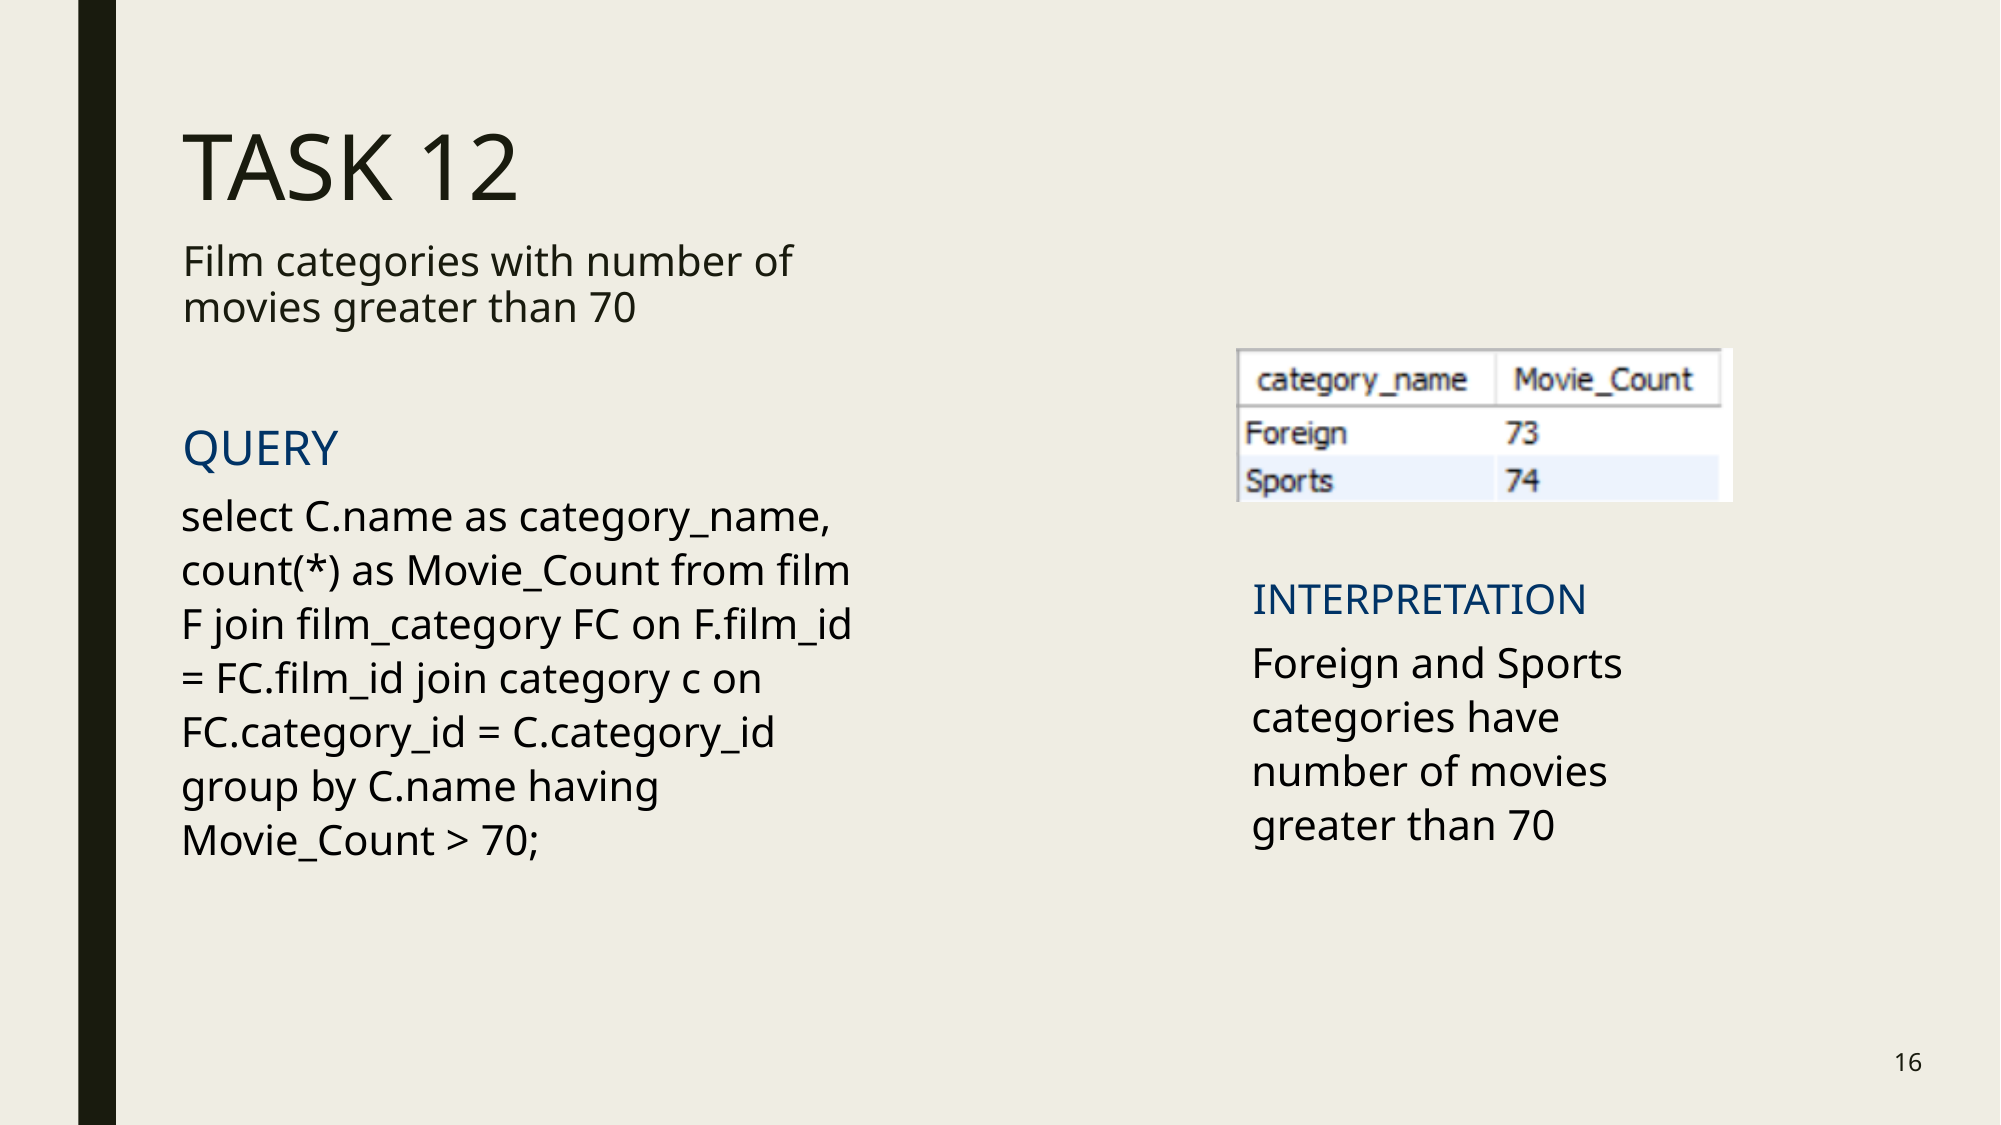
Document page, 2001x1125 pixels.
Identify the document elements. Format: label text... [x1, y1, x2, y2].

text_box Film categories with number of movies greater than 70 [167, 231, 888, 391]
text_box Foreign and Sports categories have number of movies greater than 70 [1236, 625, 1732, 817]
text_box INTERPRETATION [1237, 538, 1624, 625]
picture [1236, 348, 1733, 502]
text_box select C.name as category_name, count(*) as Movie_Count from film F join film_category FC on F.film_id = FC.film_id join category c on FC.category_id = C.category_id group by C.name having Movie_Count > 70; [165, 478, 886, 670]
text_box QUERY [167, 391, 1014, 484]
slide_number 16 [1777, 1041, 1938, 1087]
text_box TASK 12 [167, 114, 888, 200]
